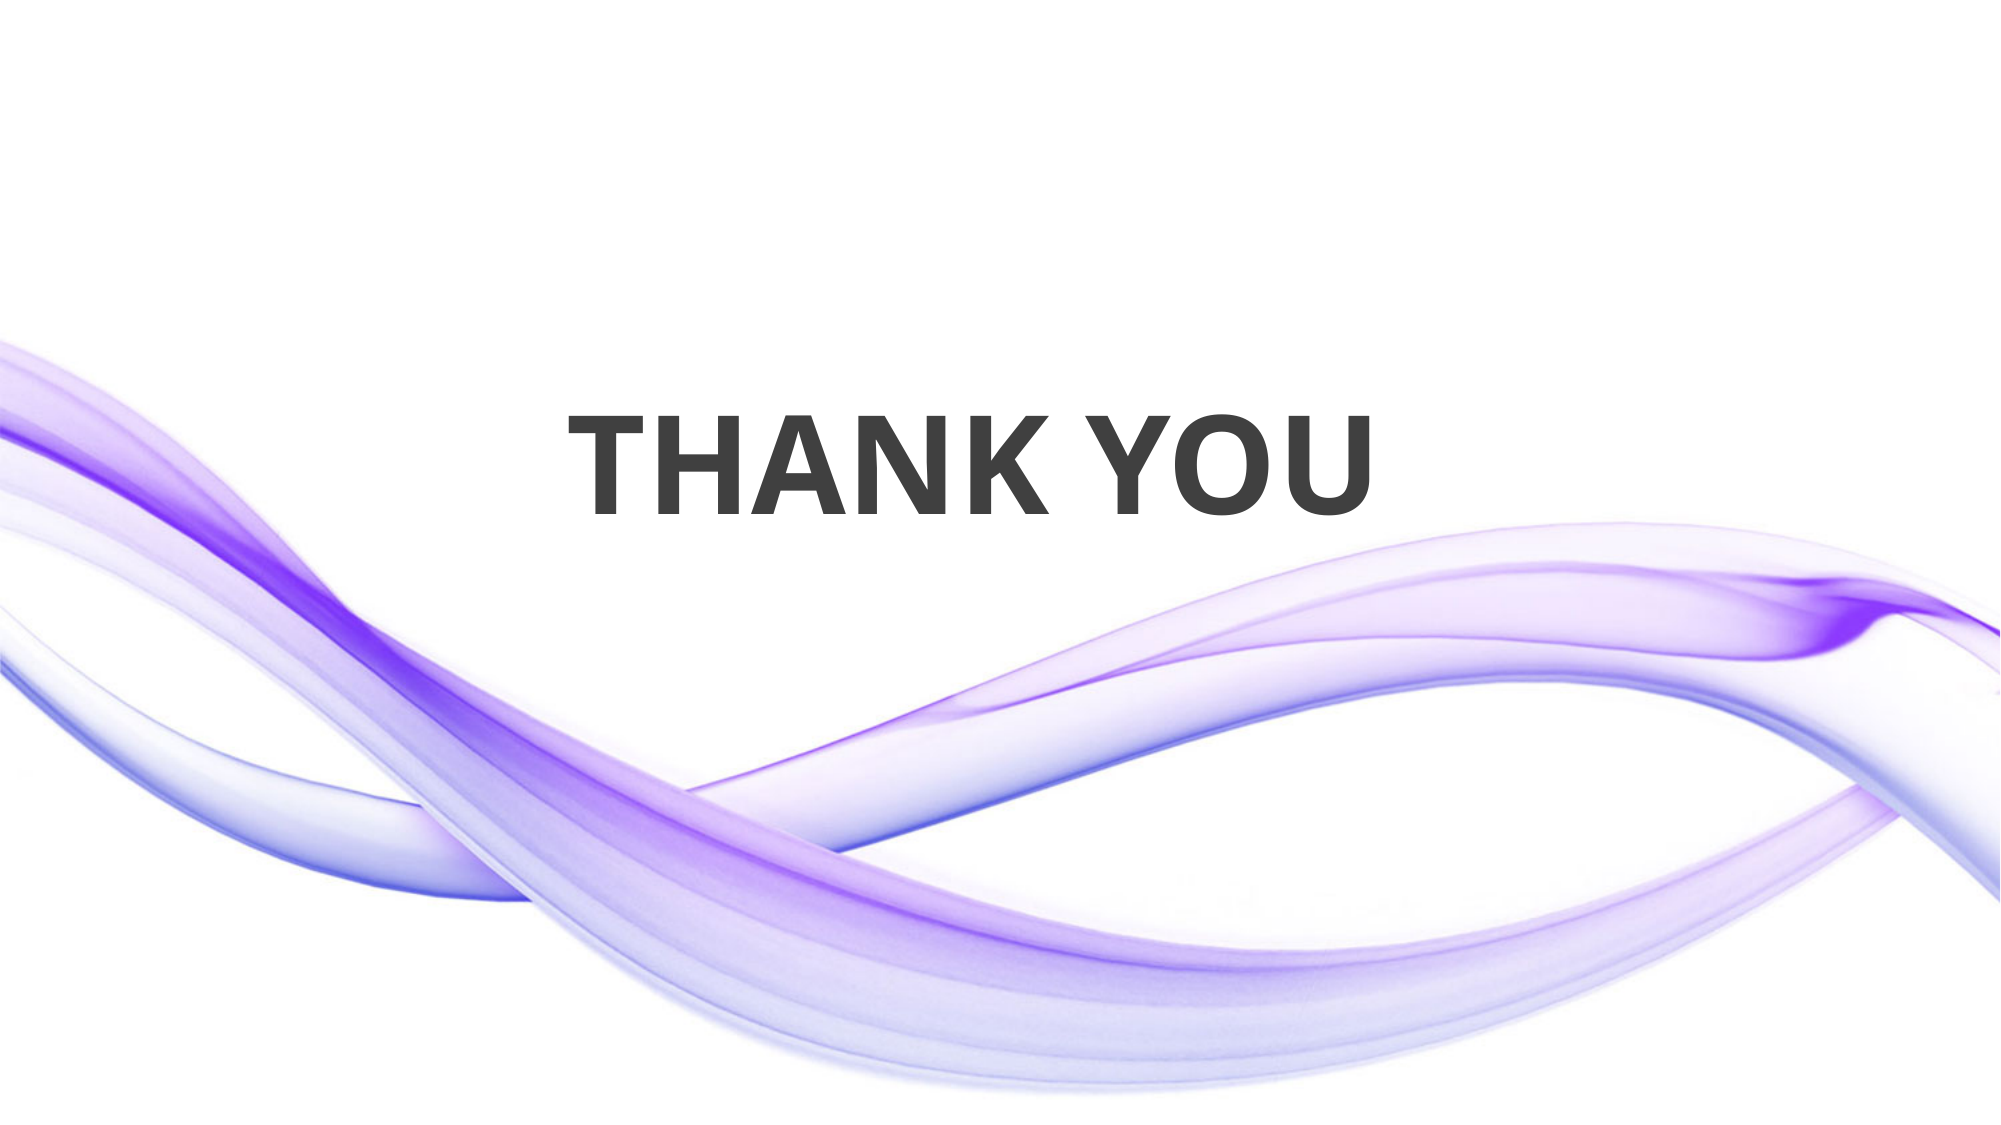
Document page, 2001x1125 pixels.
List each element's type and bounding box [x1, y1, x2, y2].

picture [0, 0, 2001, 1125]
text_box [0, 368, 2000, 551]
